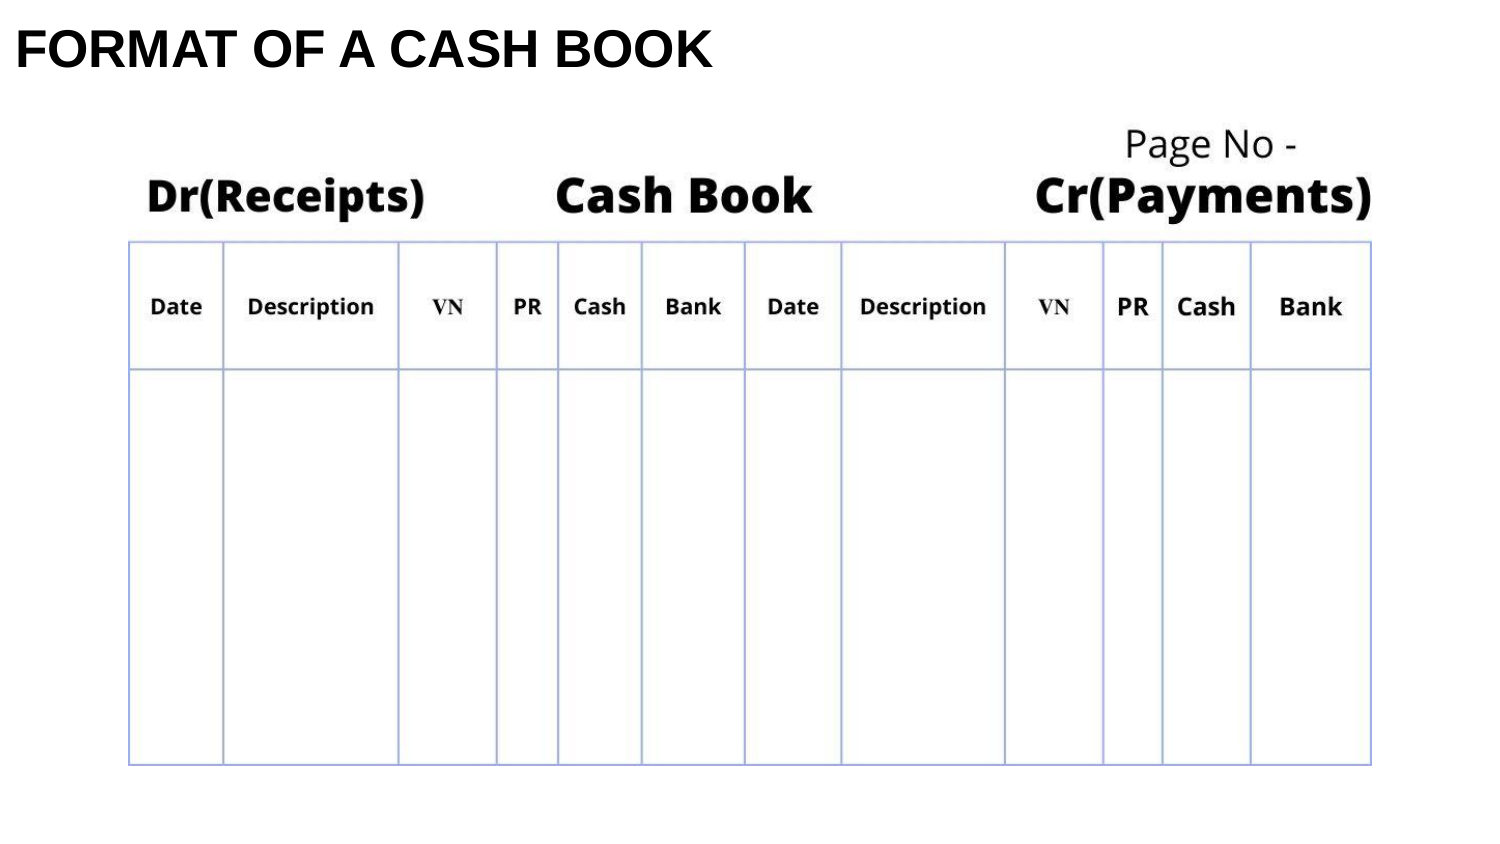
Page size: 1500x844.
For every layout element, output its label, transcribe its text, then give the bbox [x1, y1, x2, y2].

picture [128, 114, 1372, 766]
title FORMAT OF A CASH BOOK [0, 0, 1398, 94]
